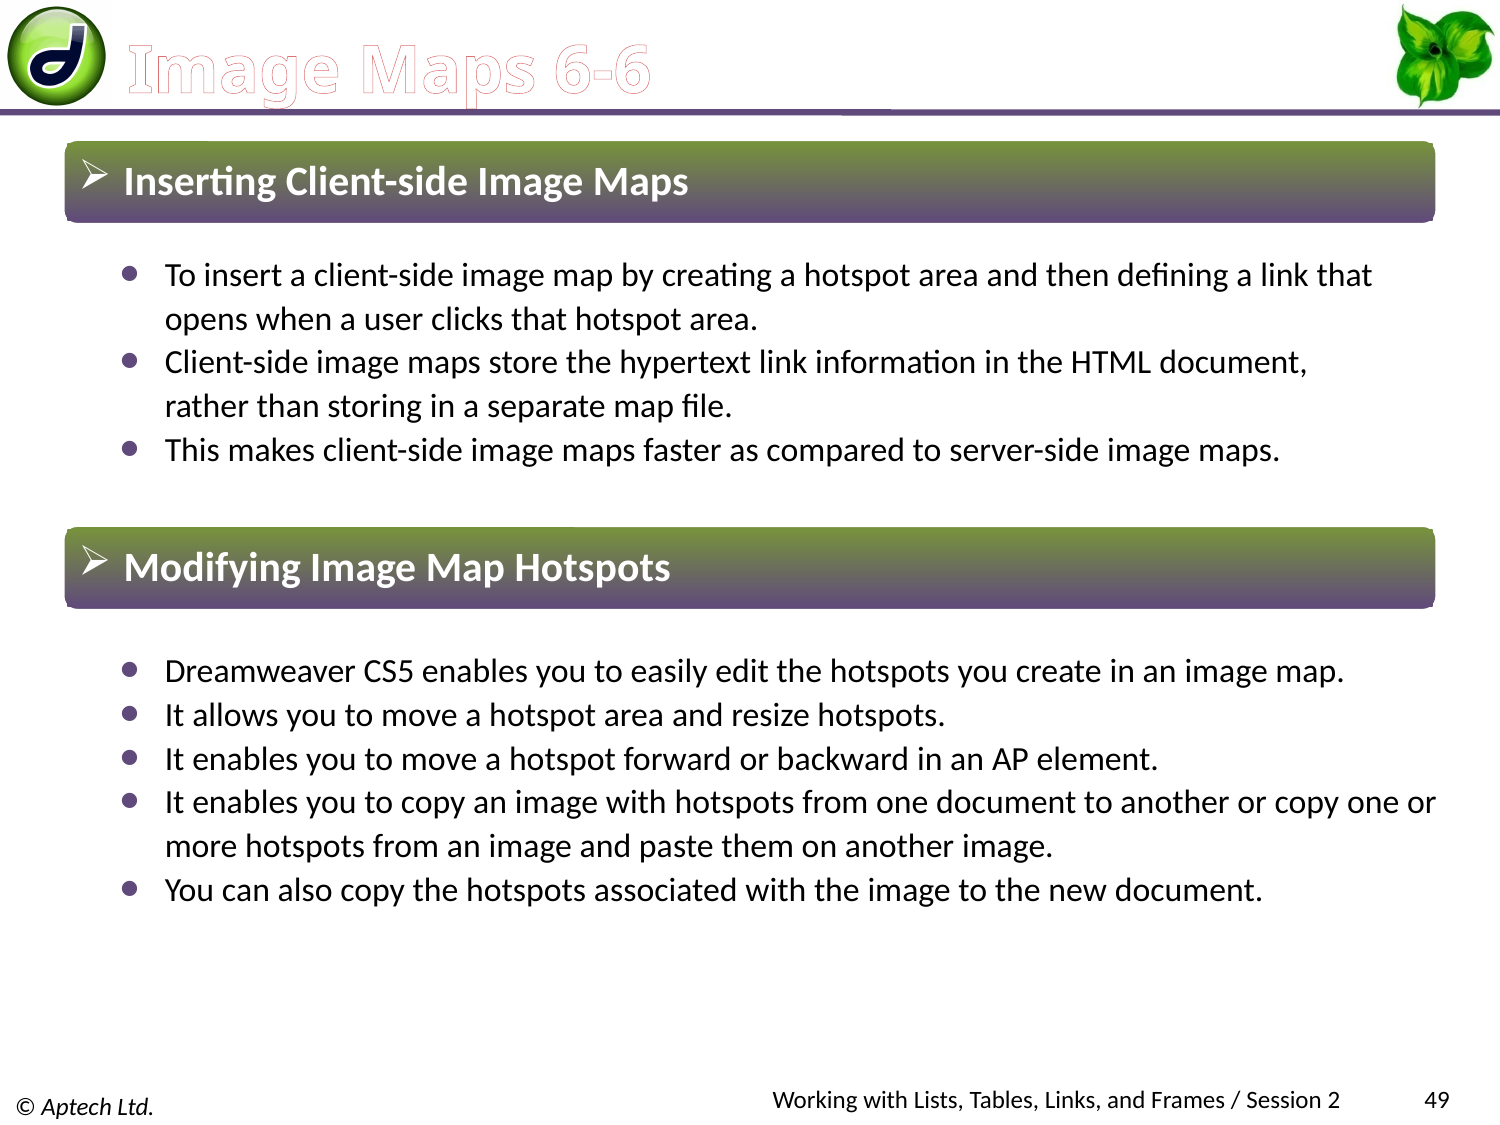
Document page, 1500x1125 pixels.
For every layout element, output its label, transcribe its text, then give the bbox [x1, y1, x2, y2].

picture [1387, 0, 1500, 109]
slide_number 49 [1363, 1084, 1465, 1113]
footer Working with Lists, Tables, Links, and Frames / Session 2 [375, 1084, 1363, 1113]
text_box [62, 138, 1438, 226]
picture [0, 0, 113, 109]
text_box Dreamweaver CS5 enables you to easily edit the hotspots you create in an image map. It allows you to move a hotspot area and resize hotspots. It enables you to move a hotspot forward or backward in an AP element. It enables you to copy an image with hotspots from one document to another or copy one or more hotspots from an image and paste them on another image. You can also copy the hotspots associated with the image to the new document. [75, 635, 1463, 963]
title Image Maps 6-6 [112, 32, 1363, 101]
text_box To insert a client-side image map by creating a hotspot area and then defining a link that opens when a user clicks that hotspot area. Client-side image maps store the hypertext link information in the HTML document, rather than storing in a separate map file. This makes client-side image maps faster as compared to server-side image maps. [74, 249, 1413, 513]
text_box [62, 524, 1438, 612]
